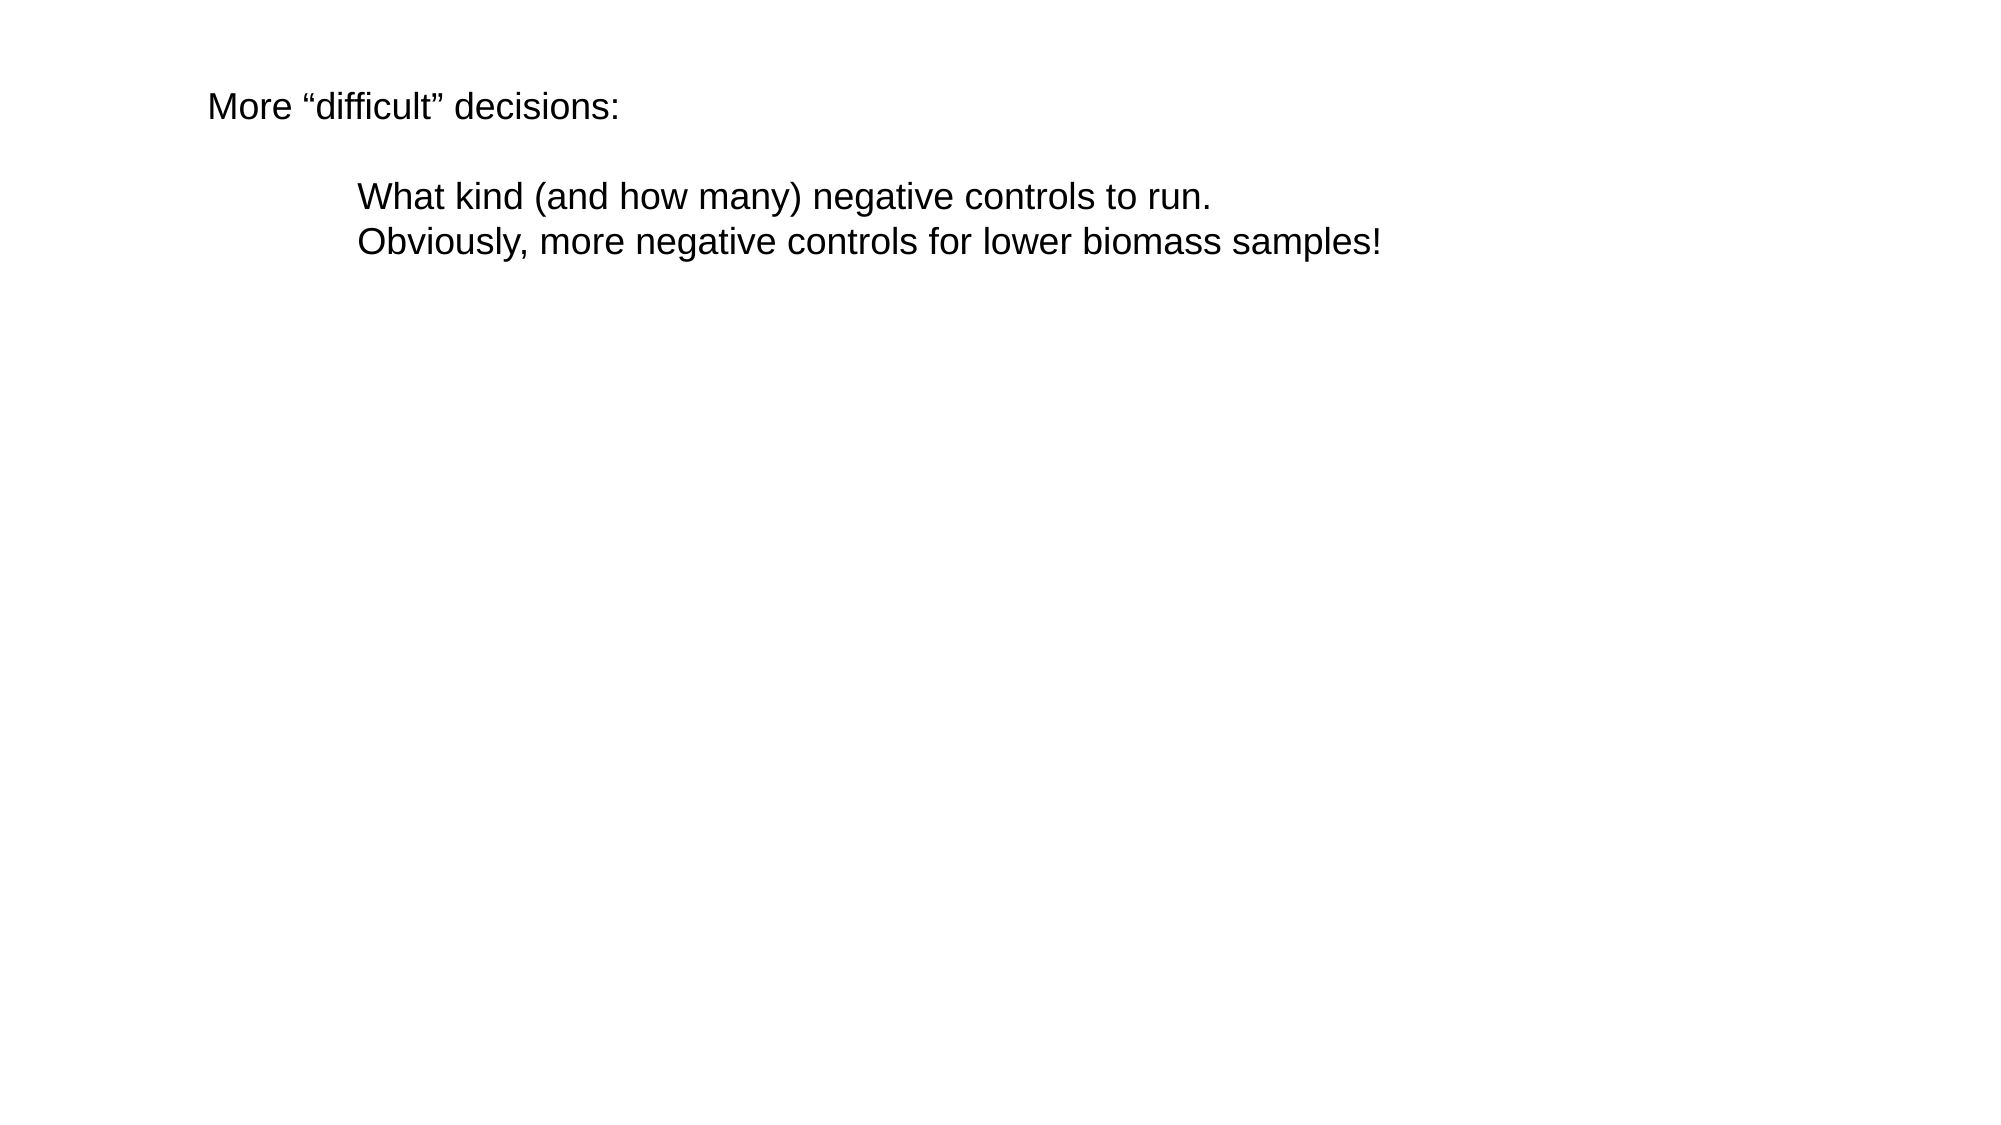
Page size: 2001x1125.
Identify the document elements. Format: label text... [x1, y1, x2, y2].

text_box More “difficult” decisions: What kind (and how many) negative controls to run. Obviously, more negative controls for lower biomass samples! [192, 74, 1398, 269]
